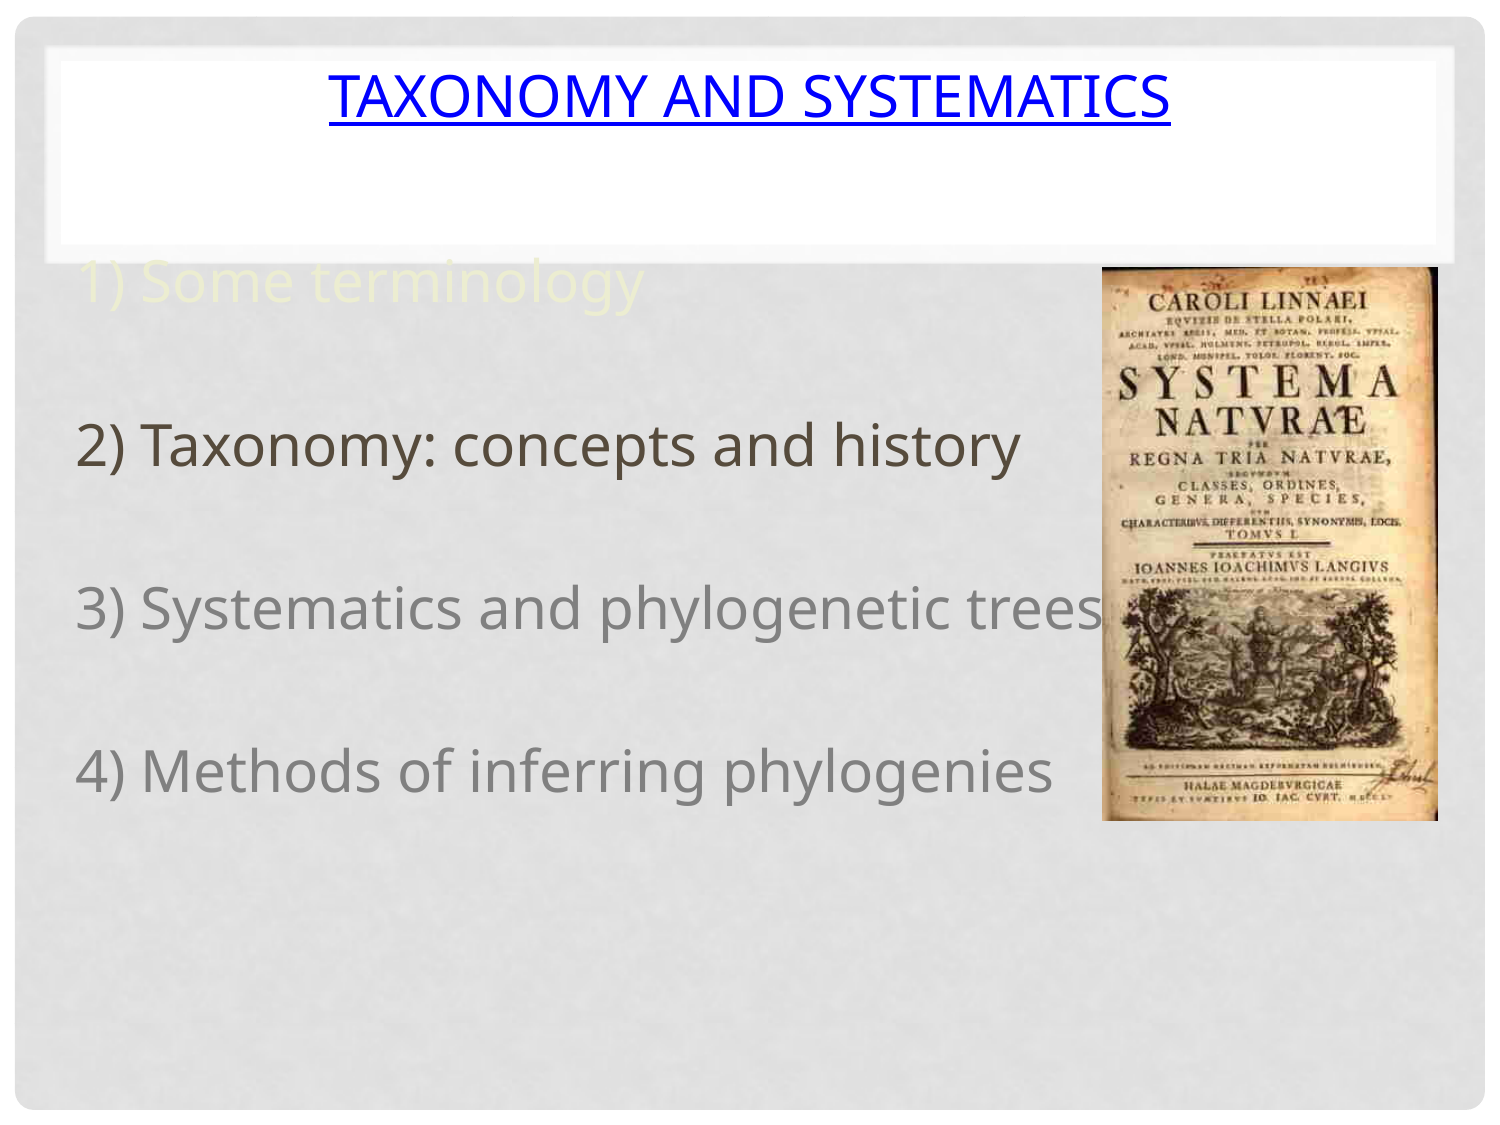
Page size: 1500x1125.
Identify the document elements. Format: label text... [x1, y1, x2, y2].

list 1) Some terminology 2) Taxonomy: concepts and history 3) Systematics and phylogenetic trees 4) Methods of inferring phylogenies [41, 155, 1471, 988]
title Taxonomy and Systematics [75, 0, 1425, 155]
picture [1102, 267, 1438, 822]
